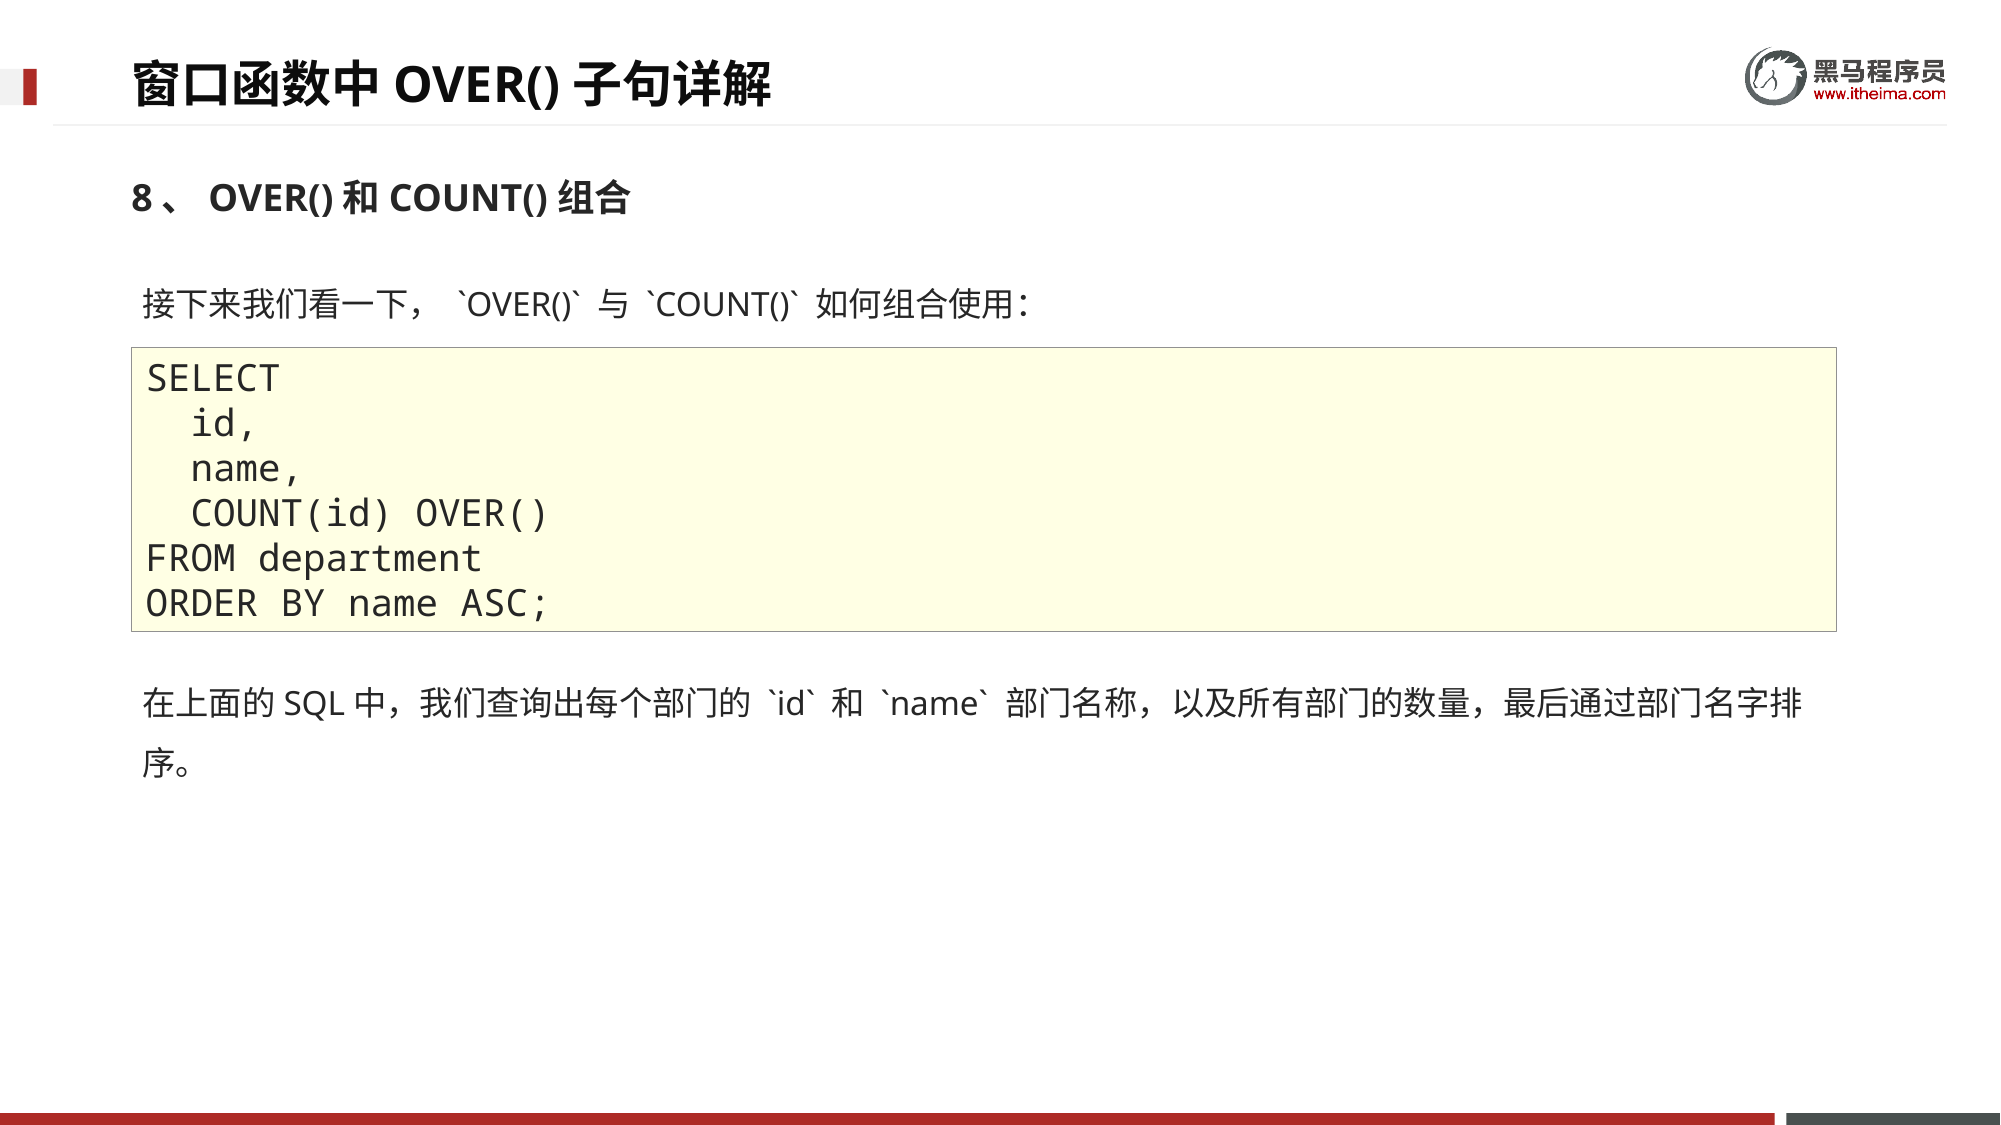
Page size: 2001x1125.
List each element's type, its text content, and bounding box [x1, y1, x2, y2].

picture [1744, 46, 1946, 106]
list 接下来我们看一下， `OVER()` 与 `COUNT()` 如何组合使用： 在上面的SQL中，我们查询出每个部门的 `id` 和 `name` 部门名称，以及所有部门的数量，最后通过部门名字排序。 [127, 255, 1880, 1022]
title 窗口函数中OVER()子句详解 [116, 40, 1556, 125]
text_box SELECT id, name, COUNT(id) OVER() FROM department ORDER BY name ASC; [130, 347, 1837, 632]
list 8、OVER()和COUNT()组合 [116, 154, 1880, 239]
